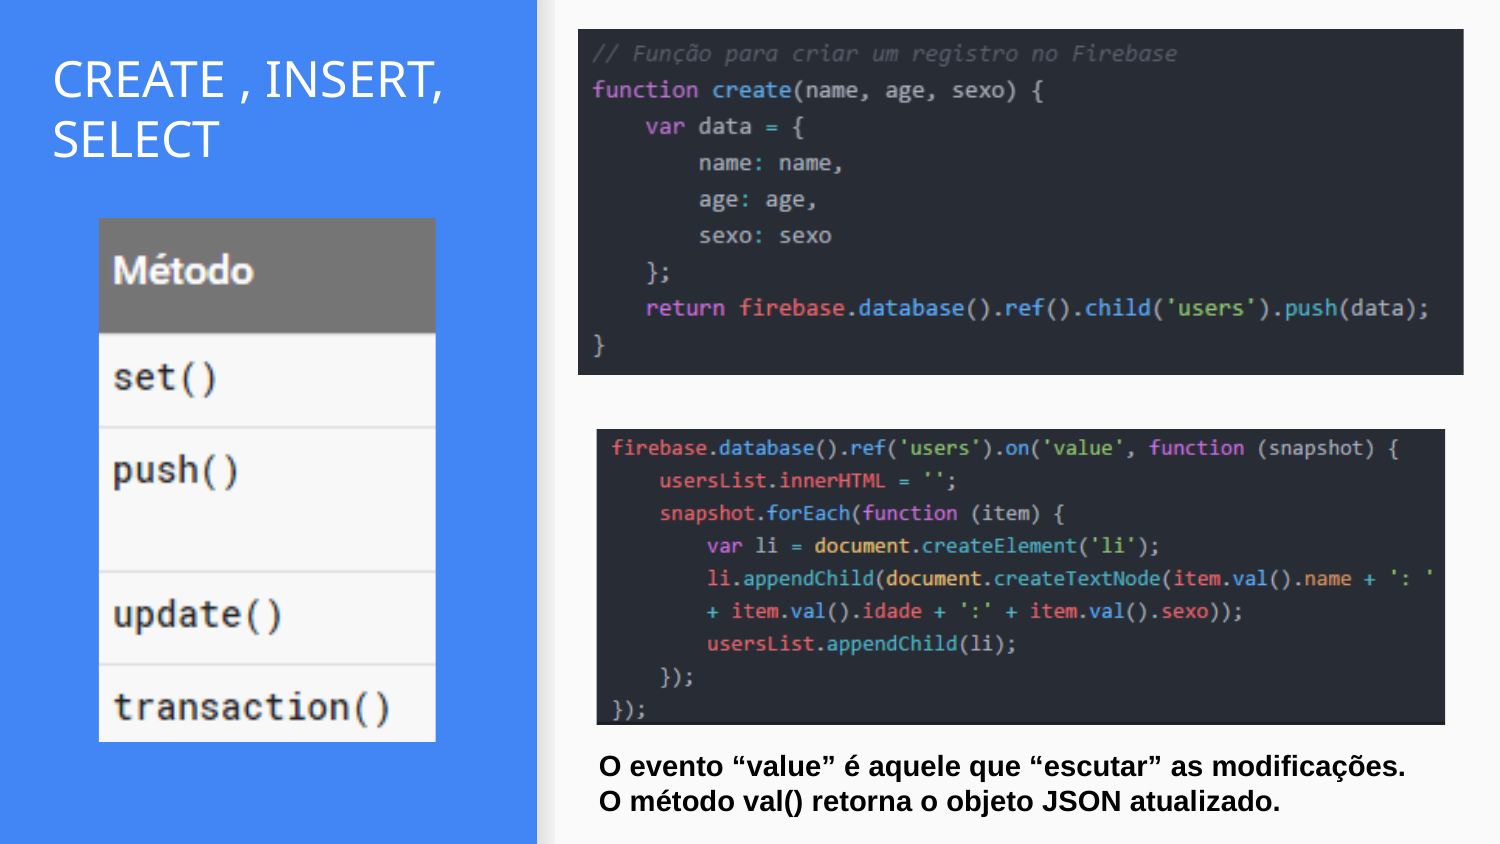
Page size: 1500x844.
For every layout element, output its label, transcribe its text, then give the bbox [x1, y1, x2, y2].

title CREATE , INSERT, SELECT [37, 25, 498, 183]
text_box O evento “value” é aquele que “escutar” as modificações. O método val() retorna o objeto JSON atualizado. [583, 672, 1495, 844]
picture [596, 429, 1446, 725]
picture [577, 29, 1465, 375]
picture [98, 218, 436, 742]
